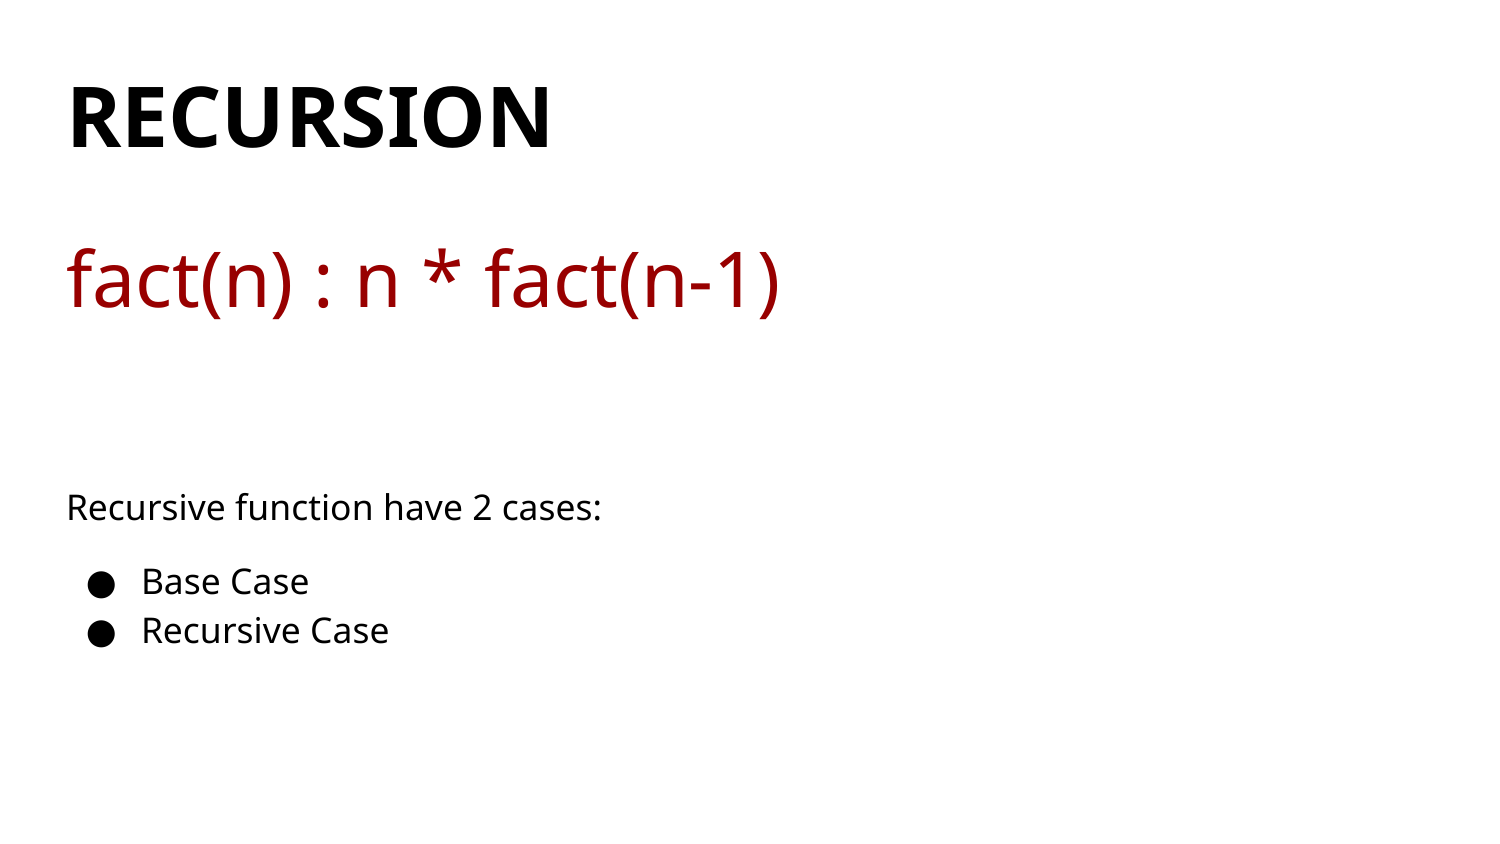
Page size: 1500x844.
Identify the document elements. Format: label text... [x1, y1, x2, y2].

list fact(n) : n * fact(n-1) Recursive function have 2 cases: Base Case Recursive Case [51, 201, 1449, 750]
title RECURSION [51, 48, 1449, 180]
